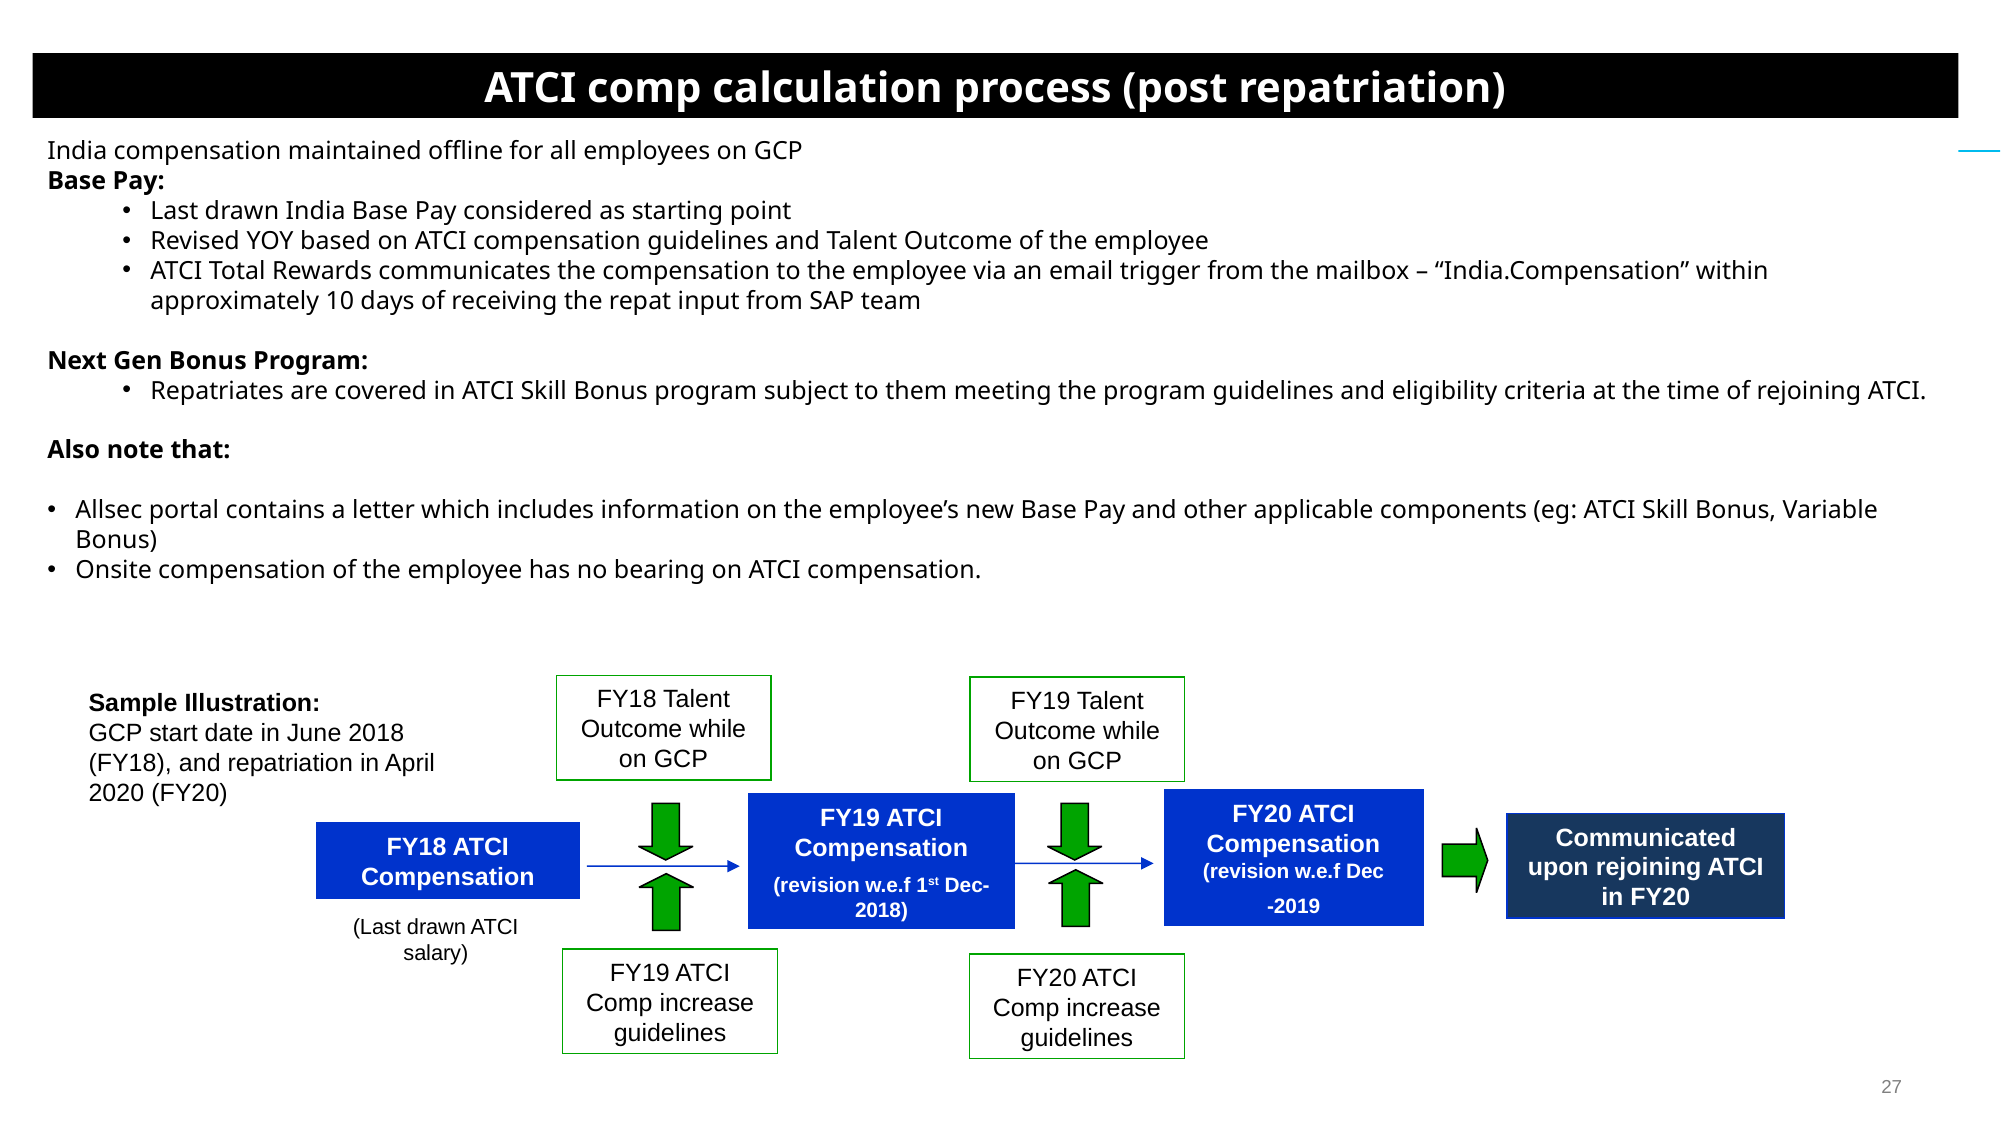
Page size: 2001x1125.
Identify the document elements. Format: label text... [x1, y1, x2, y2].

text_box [316, 675, 1424, 1060]
text_box Communicated upon rejoining ATCI in FY20 [1507, 813, 1785, 919]
text_box [1442, 827, 1488, 893]
text_box ATCI comp calculation process (post repatriation) [32, 53, 1959, 118]
text_box Sample Illustration: GCP start date in June 2018 (FY18), and repatriation in April 2020 (FY20) [73, 678, 312, 814]
text_box India compensation maintained offline for all employees on GCP Base Pay: Last drawn India Base Pay considered as starting point Revised YOY based on ATCI compensation guidelines and Talent Outcome of the employee ATCI Total Rewards communicates the compensation to the employee via an email trigger from the mailbox – “India.Compensation” within approximately 10 days of receiving the repat input from SAP team Next Gen Bonus Program: Repatriates are covered in ATCI Skill Bonus program subject to them meeting the program guidelines and eligibility criteria at the time of rejoining ATCI. Also note that: Allsec portal contains a letter which includes information on the employee’s new Base Pay and other applicable components (eg: ATCI Skill Bonus, Variable Bonus) Onsite compensation of the employee has no bearing on ATCI compensation. [30, 125, 1960, 982]
